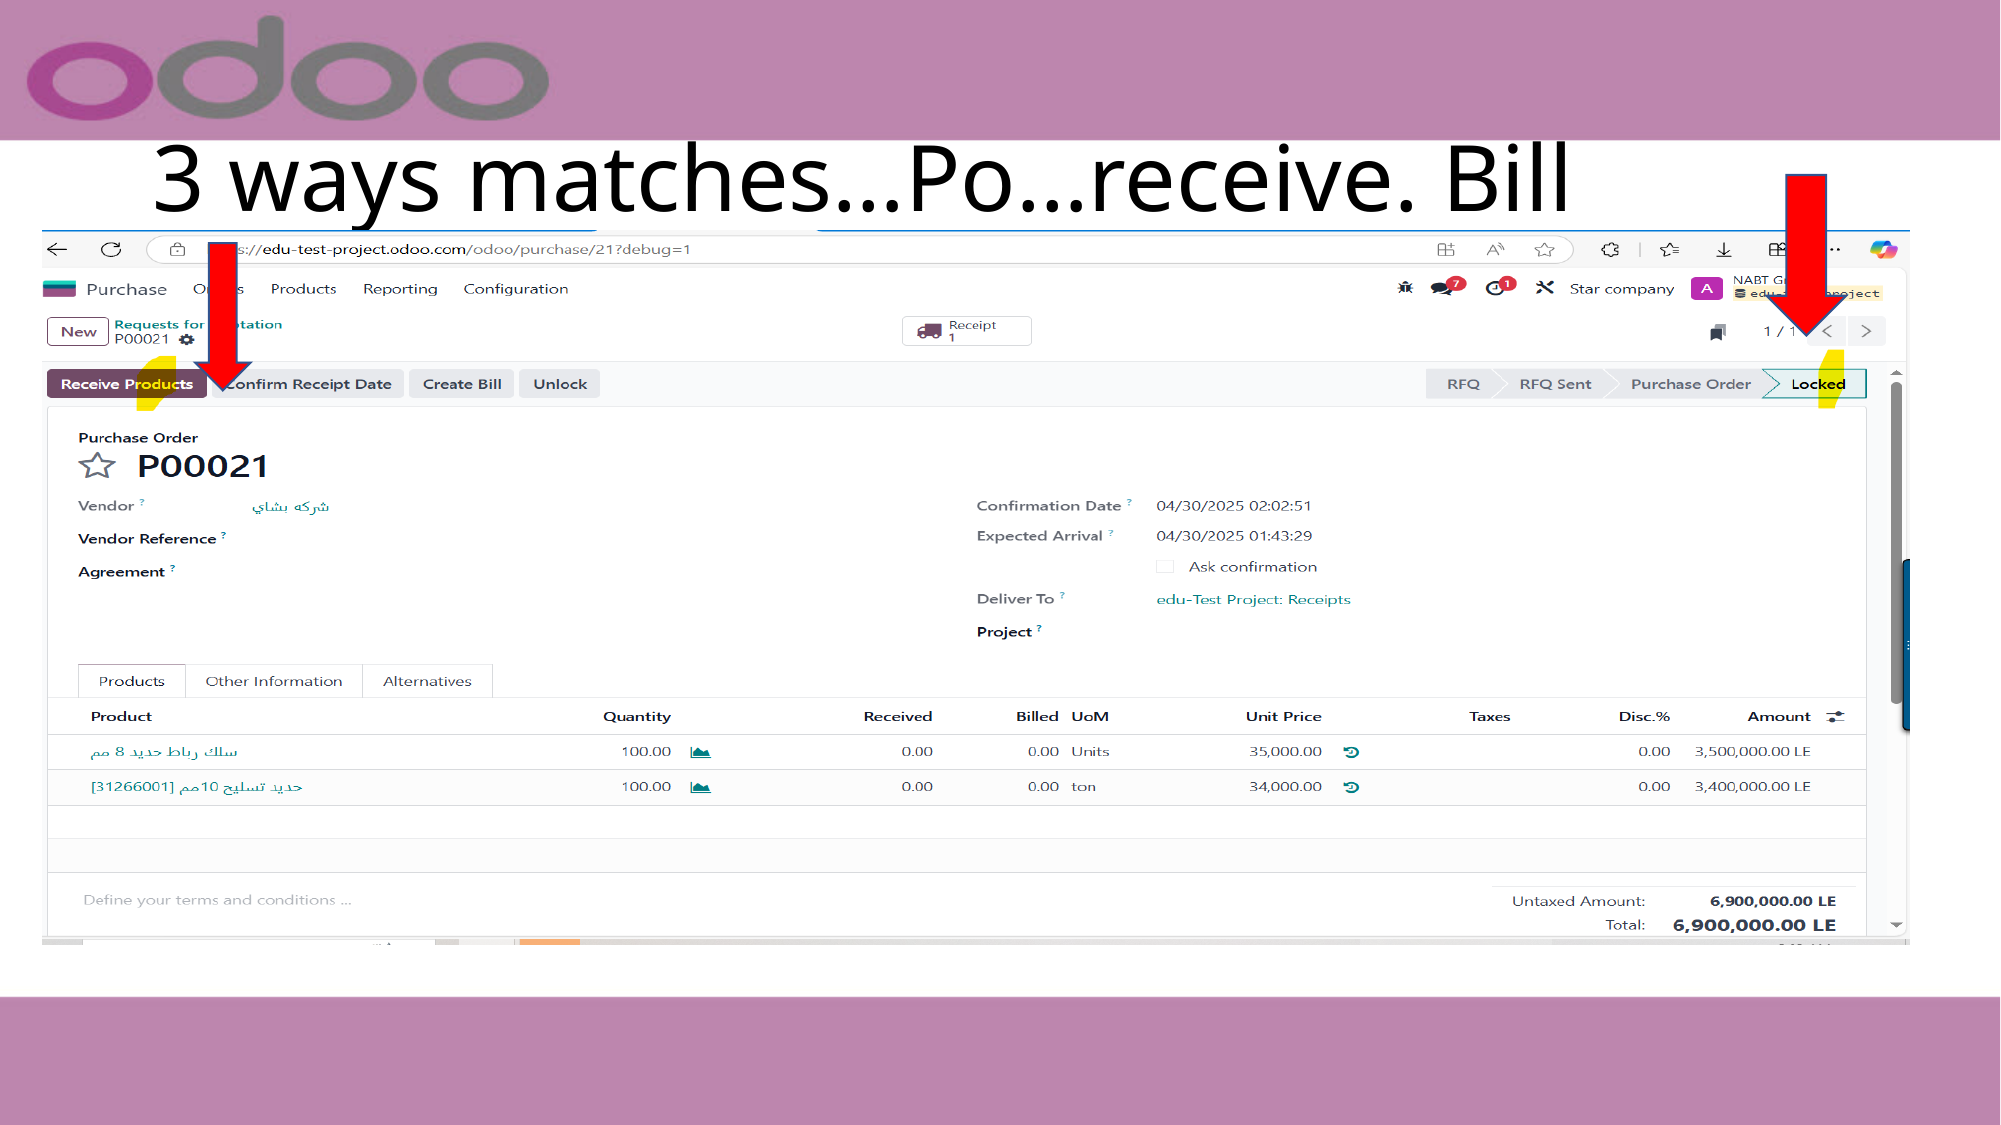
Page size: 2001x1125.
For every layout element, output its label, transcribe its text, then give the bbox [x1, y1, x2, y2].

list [42, 230, 1910, 945]
text_box [1785, 173, 1828, 230]
picture [0, 0, 2001, 1125]
title 3 ways matches…Po…receive. Bill [137, 85, 1863, 230]
